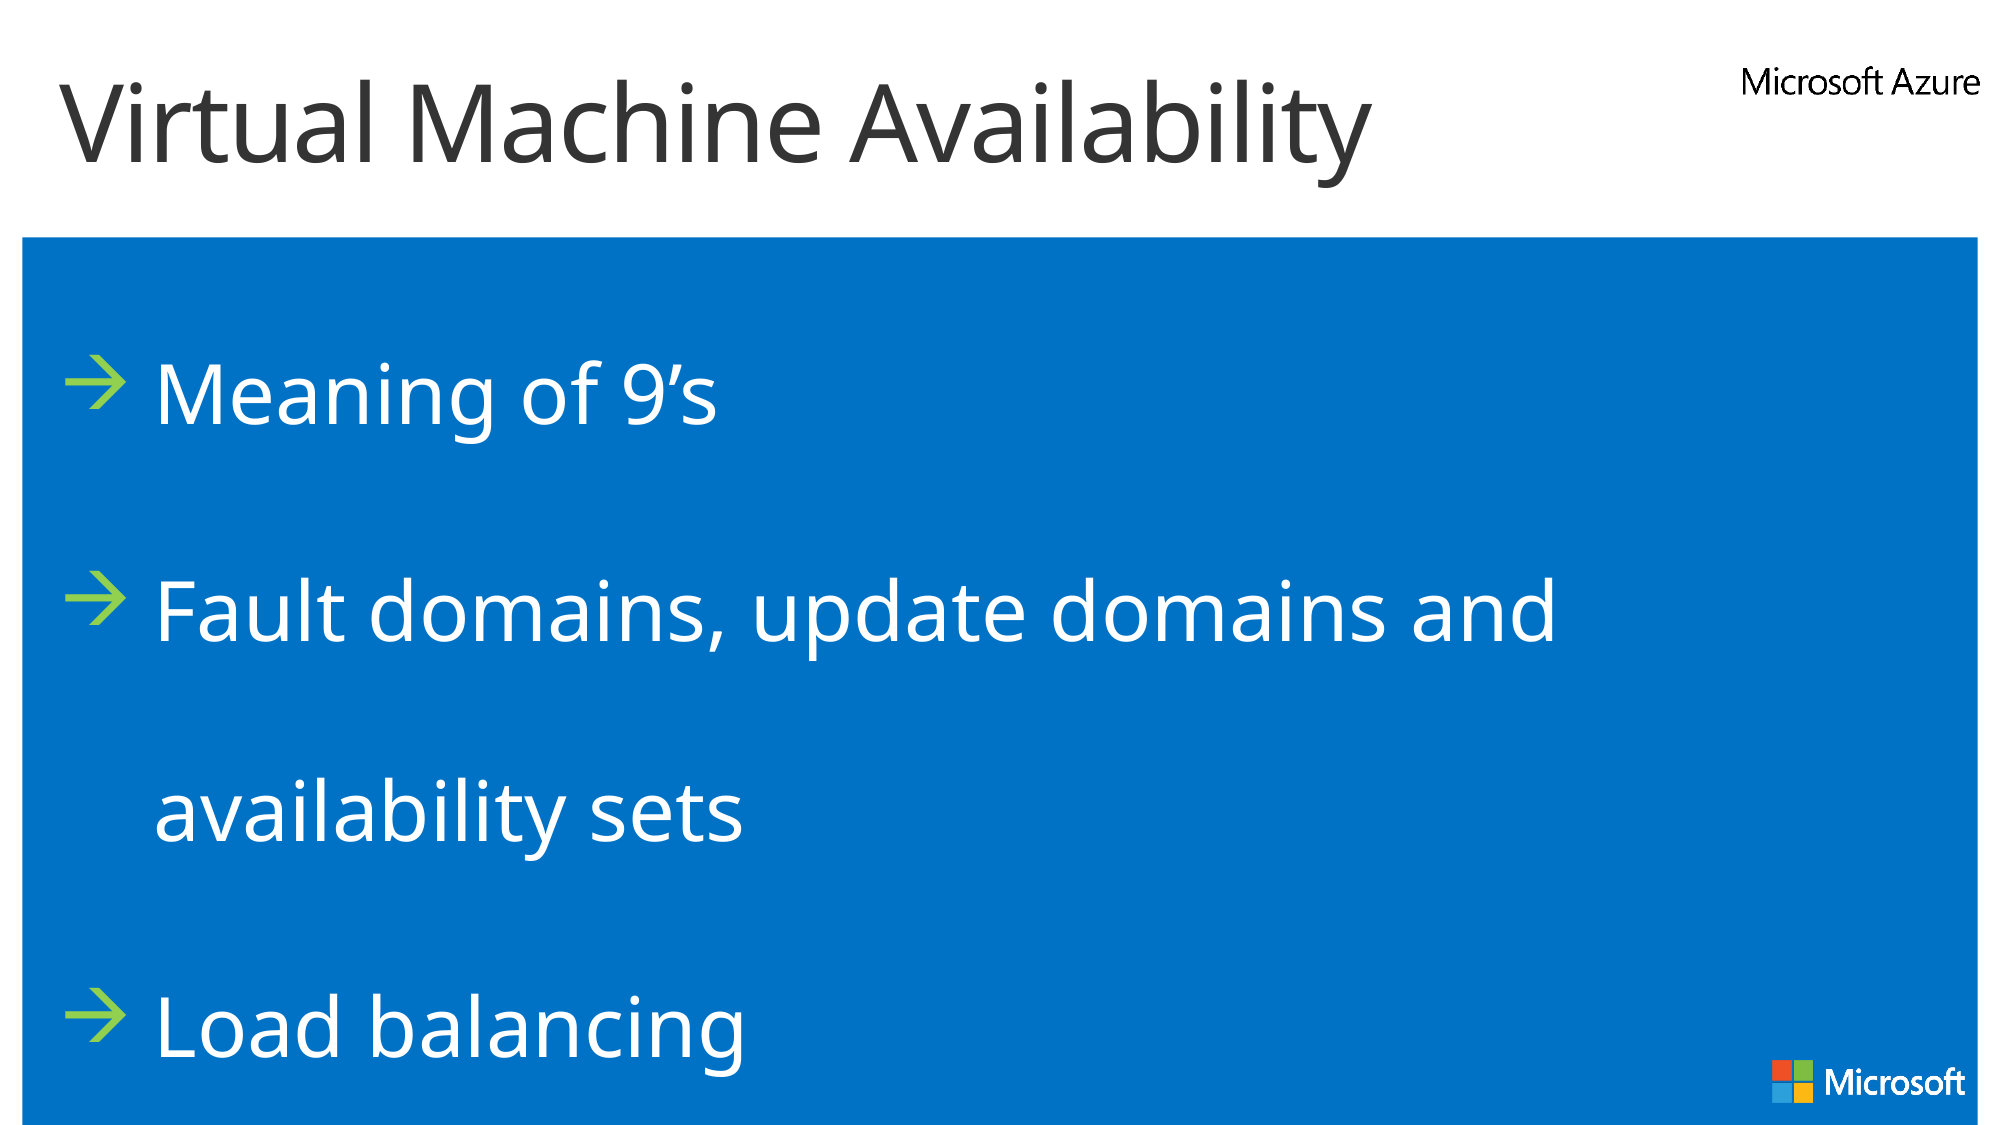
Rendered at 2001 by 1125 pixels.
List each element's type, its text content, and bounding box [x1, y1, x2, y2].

title Virtual Machine Availability [45, 48, 1665, 200]
picture [1772, 1060, 1965, 1103]
list Meaning of 9’s Fault domains, update domains and availability sets Load balancing [45, 265, 1951, 1050]
picture [1724, 49, 1998, 113]
